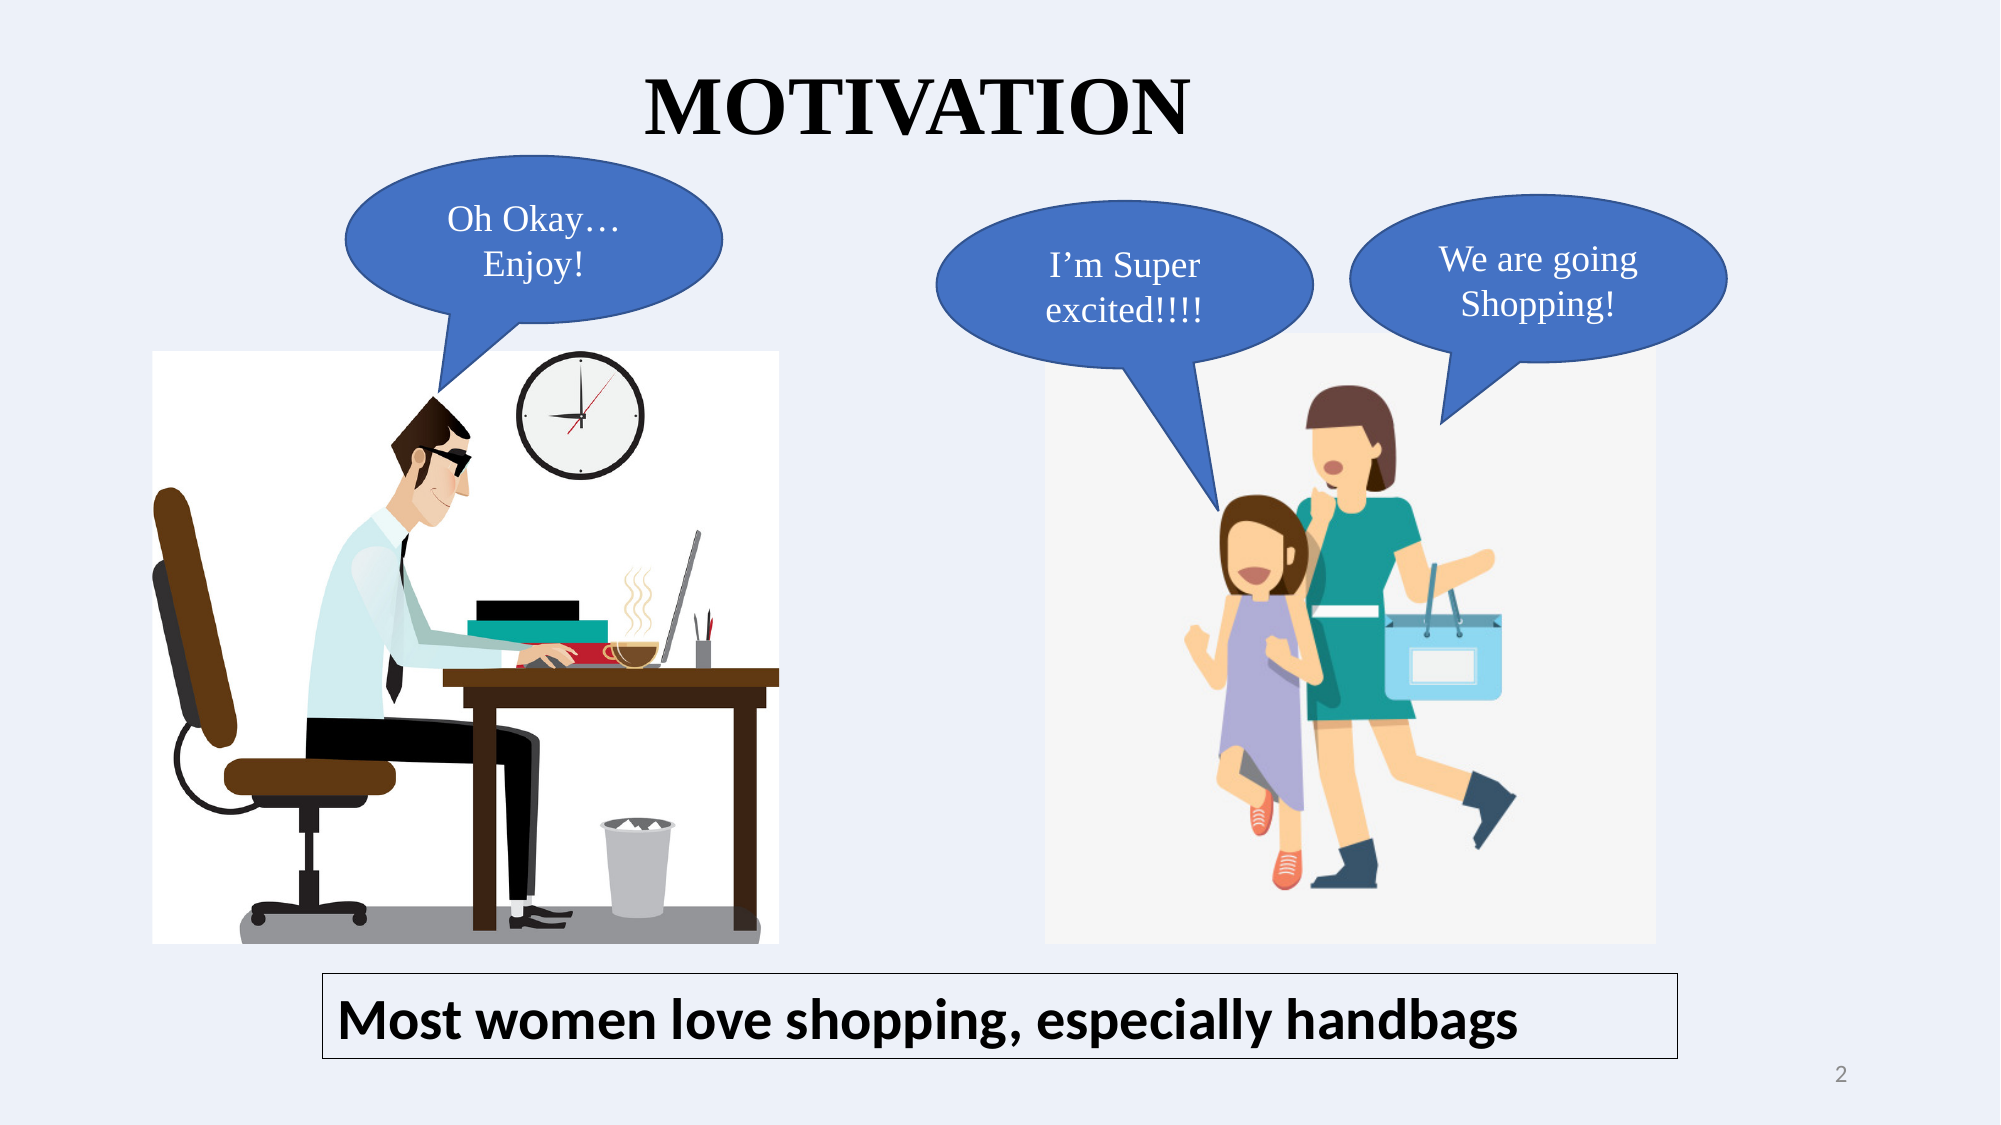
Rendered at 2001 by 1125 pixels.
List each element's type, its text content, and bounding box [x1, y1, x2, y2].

picture [1045, 333, 1656, 944]
text_box Oh Okay… Enjoy! [344, 161, 724, 351]
text_box I’m Super excited!!!! [935, 199, 1315, 362]
slide_number 2 [1412, 1042, 1863, 1103]
text_box Most women love shopping, especially handbags [322, 973, 1678, 1059]
picture [152, 351, 780, 944]
text_box We are going Shopping! [1349, 193, 1728, 346]
title Motivation [0, 0, 1863, 161]
